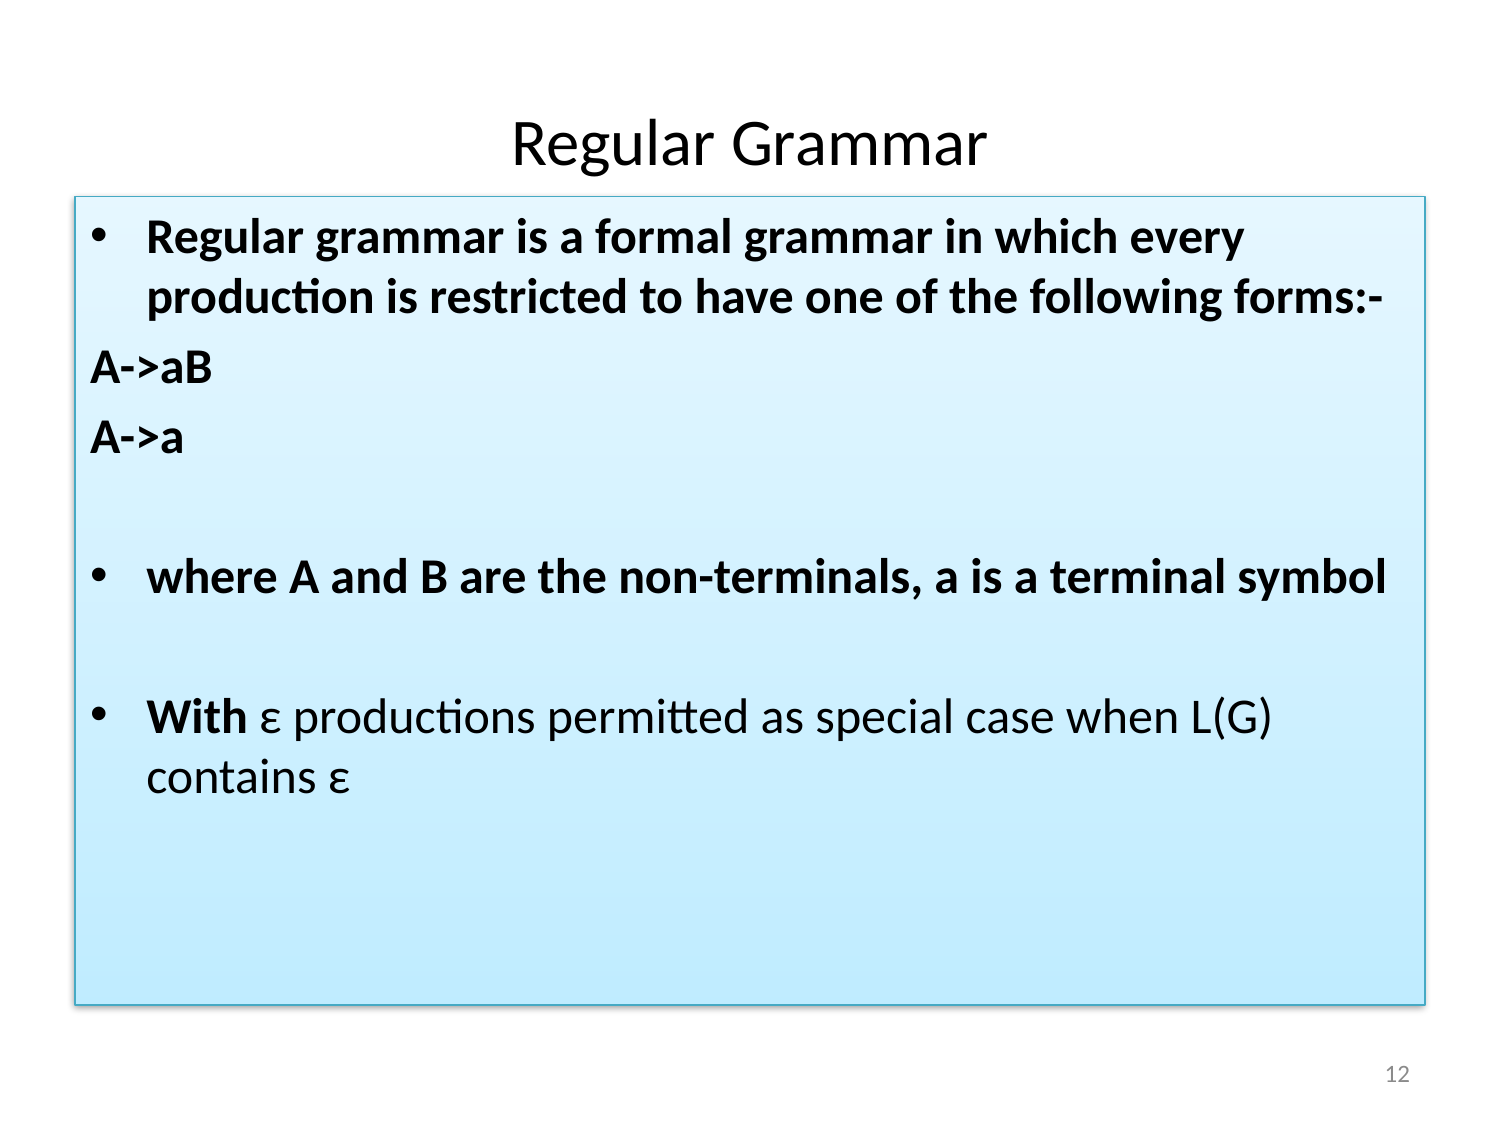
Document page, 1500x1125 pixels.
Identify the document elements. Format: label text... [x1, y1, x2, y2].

title Regular Grammar [75, 45, 1425, 233]
slide_number 12 [1074, 1042, 1425, 1103]
list Regular grammar is a formal grammar in which every production is restricted to have one of the following forms:- A->aB A->a where A and B are the non-terminals, a is a terminal symbol With ε productions permitted as special case when L(G) contains ε [74, 196, 1426, 1006]
